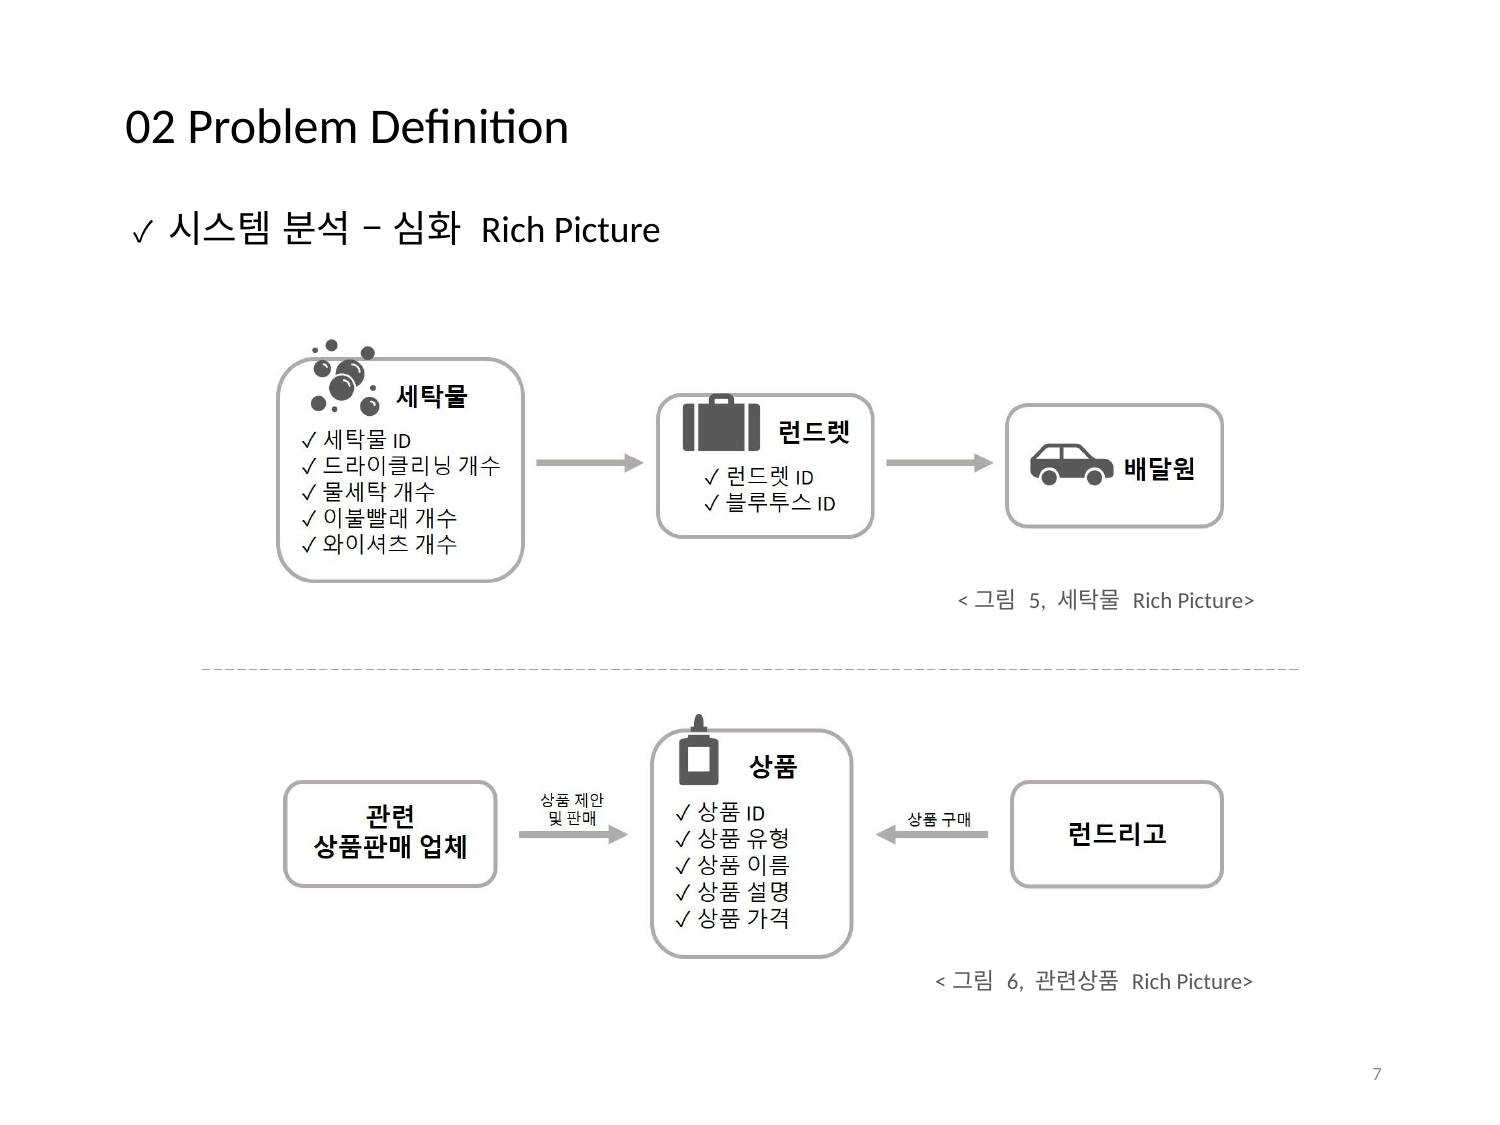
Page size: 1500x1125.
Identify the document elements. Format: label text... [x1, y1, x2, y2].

text_box <그림 5, 세탁물 Rich Picture> [942, 578, 1270, 621]
text_box 02 Problem Definition [110, 85, 585, 161]
slide_number 7 [1059, 1042, 1397, 1103]
picture [276, 331, 1224, 583]
picture [283, 710, 1224, 959]
text_box ✓ 시스템 분석 – 심화 Rich Picture [118, 197, 677, 257]
text_box <그림 6, 관련상품 Rich Picture> [920, 958, 1269, 1002]
